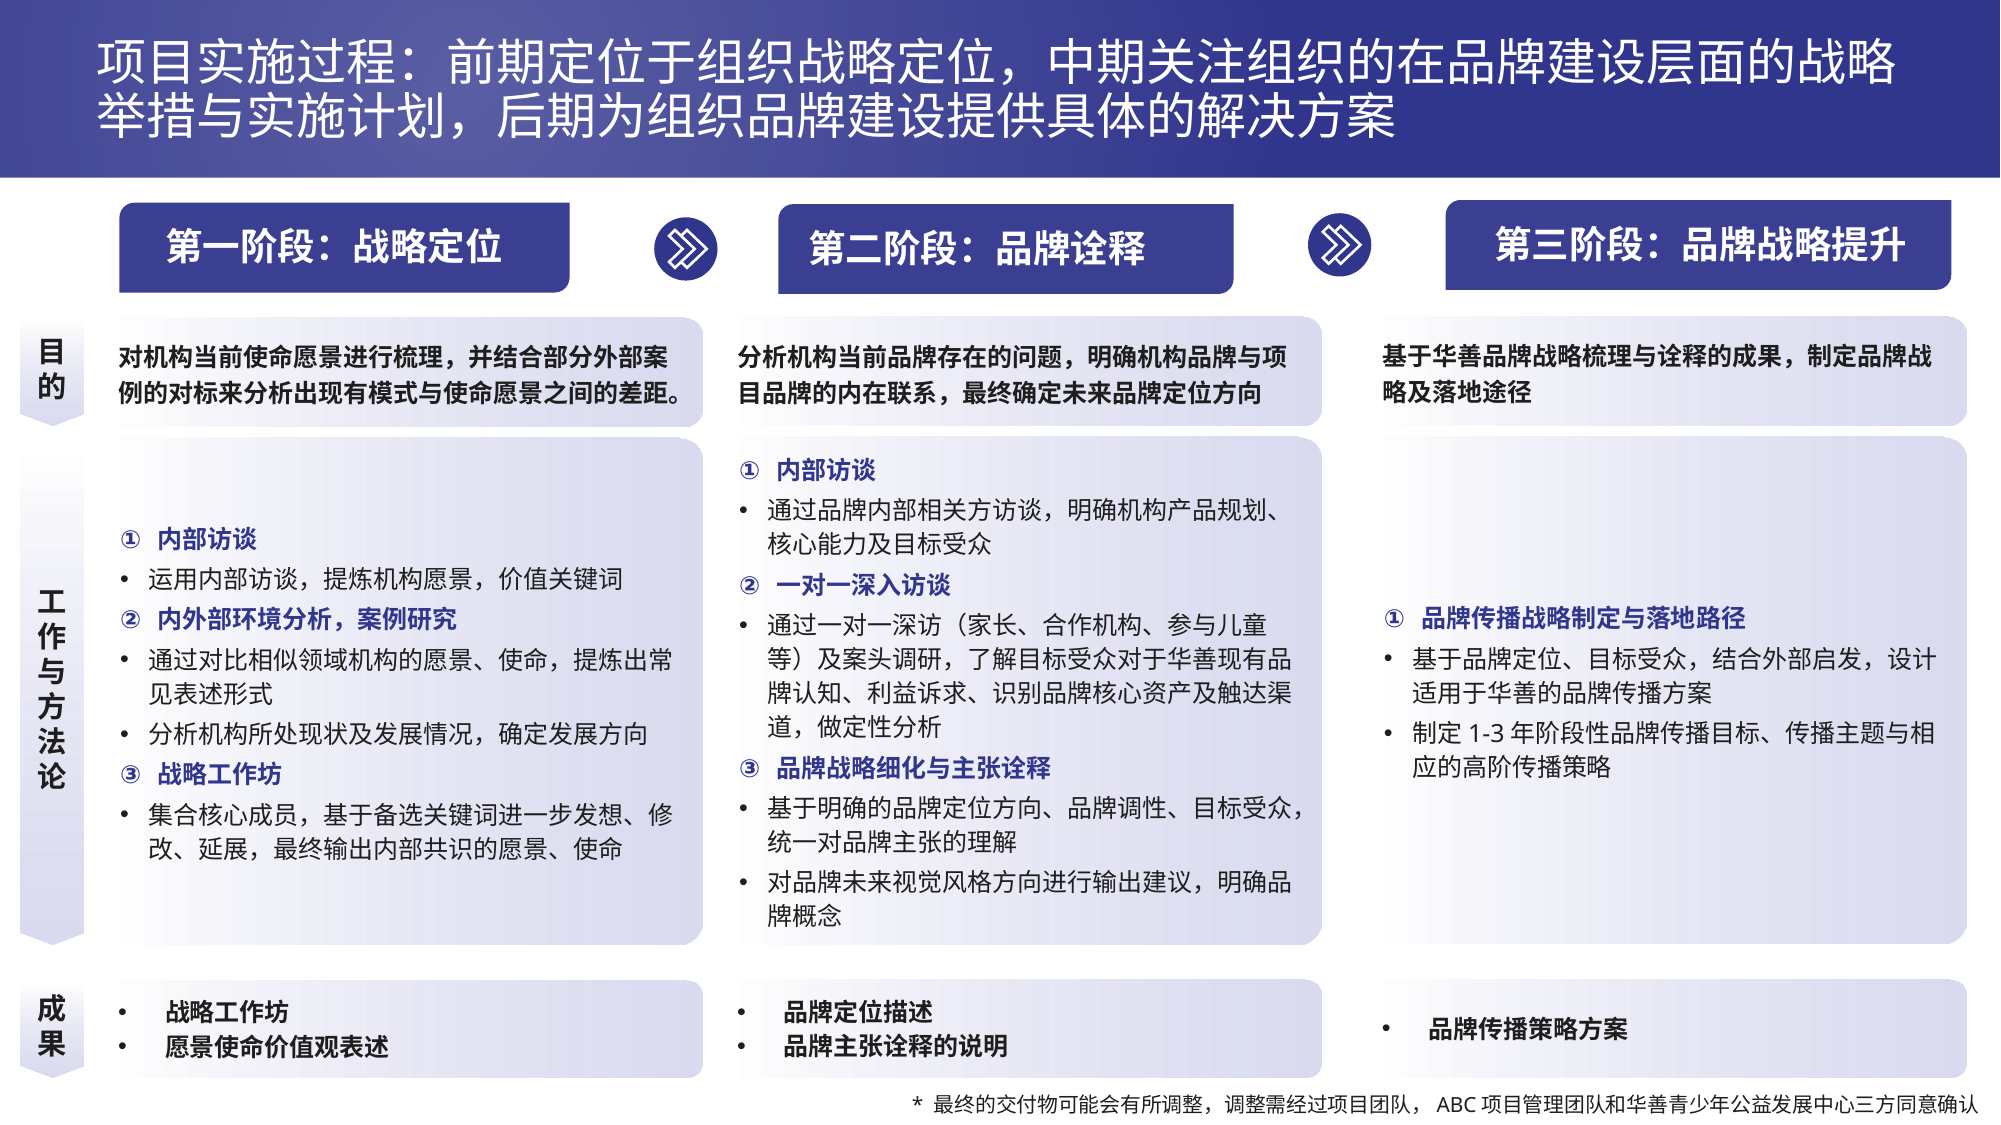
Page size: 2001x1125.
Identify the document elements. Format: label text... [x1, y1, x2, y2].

text_box 工作与方法论 [18, 434, 86, 947]
text_box 分析机构当前品牌存在的问题，明确机构品牌与项目品牌的内在联系，最终确定未来品牌定位方向 [715, 314, 1324, 428]
text_box 成果 [18, 977, 86, 1080]
text_box 对机构当前使命愿景进行梳理，并结合部分外部案例的对标来分析出现有模式与使命愿景之间的差距。 [96, 315, 705, 429]
text_box 品牌传播策略方案 [1360, 977, 1969, 1080]
text_box * 最终的交付物可能会有所调整，调整需经过项目团队，ABC项目管理团队和华善青少年公益发展中心三方同意确认 [897, 1084, 1995, 1125]
text_box 品牌定位描述 品牌主张诠释的说明 [715, 977, 1324, 1080]
text_box 内部访谈 通过品牌内部相关方访谈，明确机构产品规划、核心能力及目标受众 一对一深入访谈 通过一对一深访（家长、合作机构、参与儿童等）及案头调研，了解目标受众对于华善现有品牌认知、利益诉求、识别品牌核心资产及触达渠道，做定性分析 品牌战略细化与主张诠释 基于明确的品牌定位方向、品牌调性、目标受众，统一对品牌主张的理解 对品牌未来视觉风格方向进行输出建议，明确品牌概念 [715, 434, 1324, 947]
text_box 基于华善品牌战略梳理与诠释的成果，制定品牌战略及落地途径 [1360, 314, 1969, 428]
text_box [653, 216, 718, 281]
text_box 内部访谈 运用内部访谈，提炼机构愿景，价值关键词 内外部环境分析，案例研究 通过对比相似领域机构的愿景、使命，提炼出常见表述形式 分析机构所处现状及发展情况，确定发展方向 战略工作坊 集合核心成员，基于备选关键词进一步发想、修改、延展，最终输出内部共识的愿景、使命 [96, 435, 705, 947]
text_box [1445, 199, 1952, 291]
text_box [778, 203, 1234, 295]
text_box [1307, 212, 1372, 277]
text_box 目的 [18, 314, 86, 428]
text_box 品牌传播战略制定与落地路径 基于品牌定位、目标受众，结合外部启发，设计适用于华善的品牌传播方案 制定1-3年阶段性品牌传播目标、传播主题与相应的高阶传播策略 [1360, 434, 1969, 947]
title 项目实施过程：前期定位于组织战略定位，中期关注组织的在品牌建设层面的战略举措与实施计划，后期为组织品牌建设提供具体的解决方案 [81, 29, 1930, 154]
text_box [119, 202, 570, 293]
text_box 战略工作坊 愿景使命价值观表述 [96, 978, 705, 1081]
